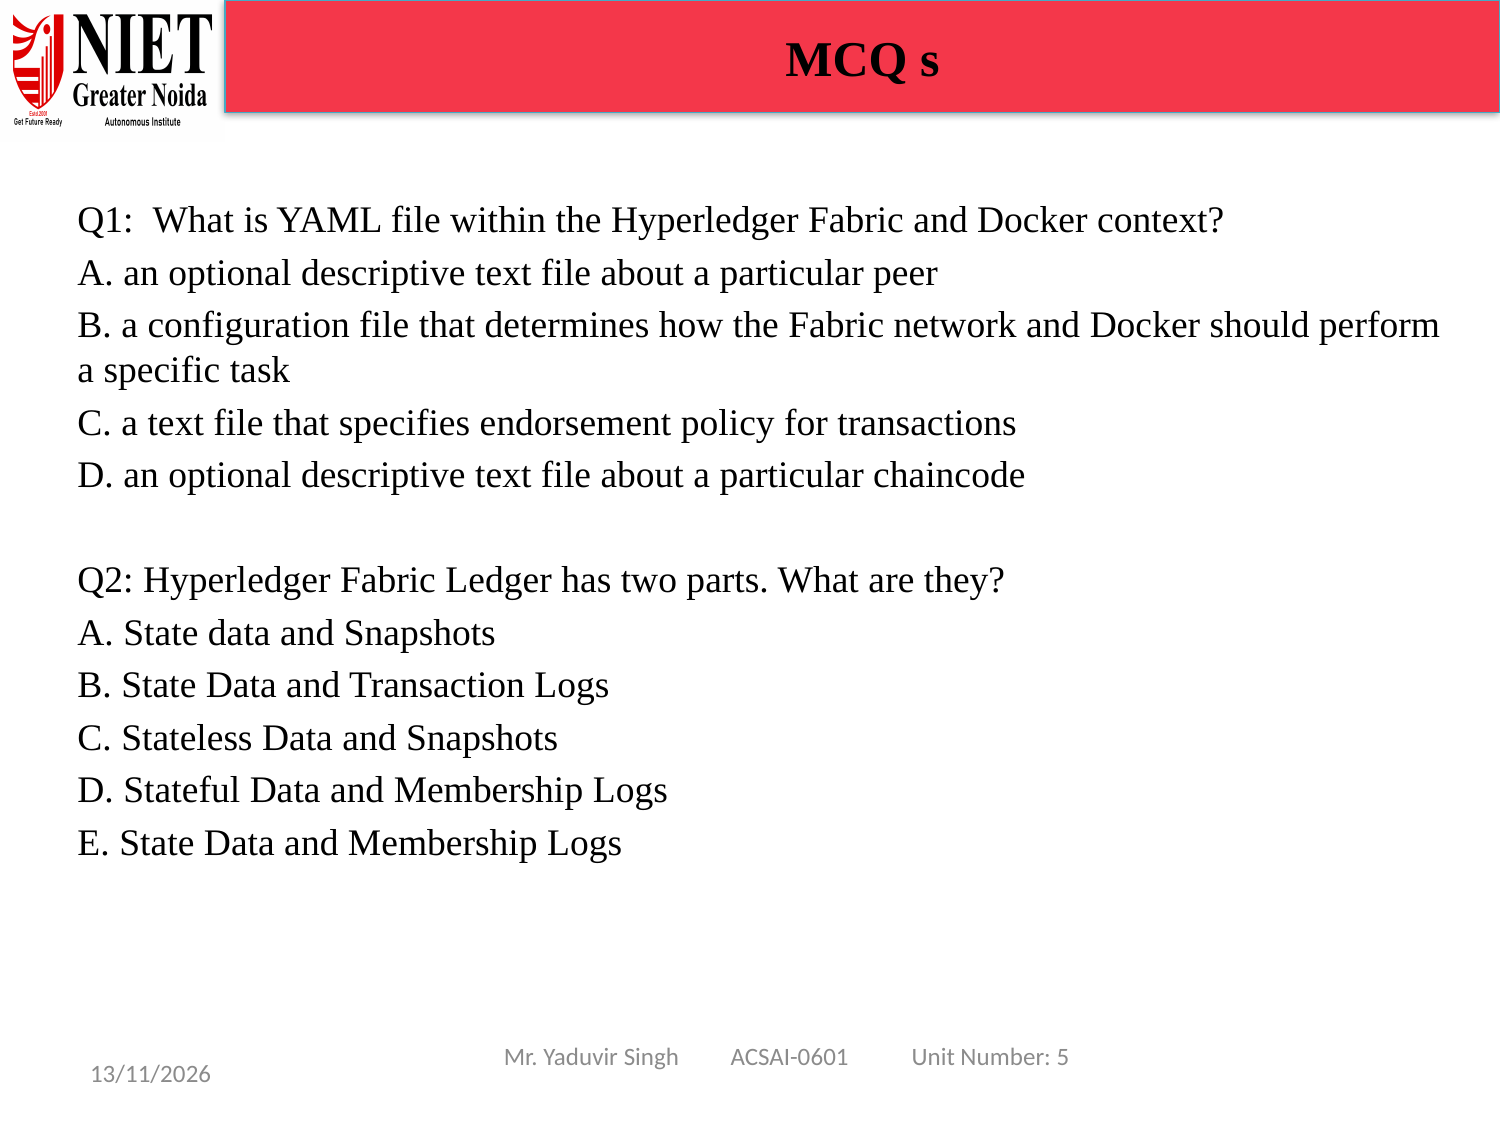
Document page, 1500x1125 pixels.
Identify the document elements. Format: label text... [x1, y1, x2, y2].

footer Mr. Yaduvir Singh ACSAI-0601 Unit Number: 5 [375, 1025, 1200, 1085]
picture [0, 0, 225, 142]
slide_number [75, 1042, 425, 1103]
text_box MCQ s [224, 0, 1500, 113]
list Q1: What is YAML file within the Hyperledger Fabric and Docker context? A. an optional descriptive text file about a particular peer B. a configuration file that determines how the Fabric network and Docker should perform a specific task C. a text file that specifies endorsement policy for transactions D. an optional descriptive text file about a particular chaincode Q2: Hyperledger Fabric Ledger has two parts. What are they? A. State data and Snapshots B. State Data and Transaction Logs C. Stateless Data and Snapshots D. Stateful Data and Membership Logs E. State Data and Membership Logs [62, 187, 1463, 988]
